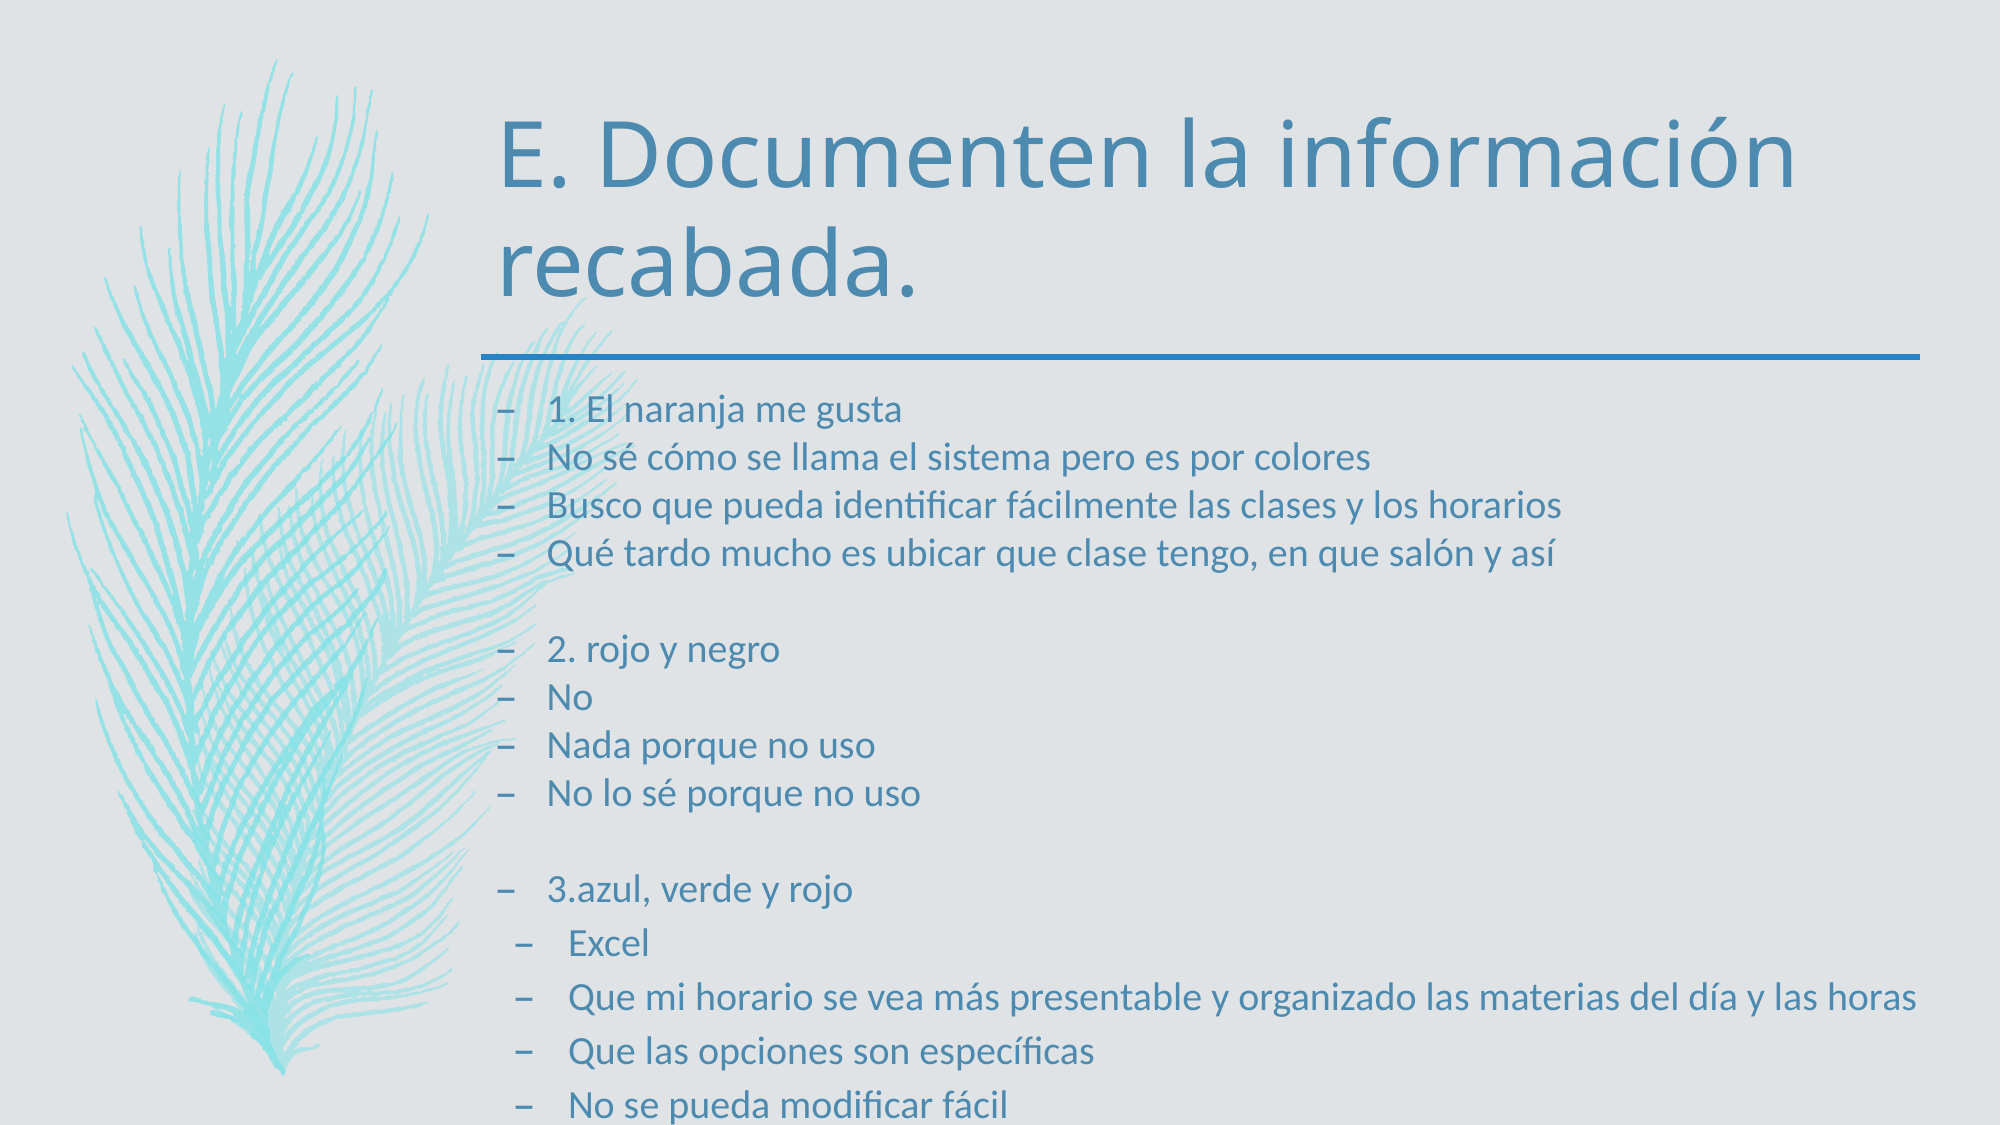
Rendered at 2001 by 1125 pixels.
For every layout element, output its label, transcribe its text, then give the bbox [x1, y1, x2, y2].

title E. Documenten la información recabada. [481, 93, 1920, 350]
list 1. El naranja me gusta No sé cómo se llama el sistema pero es por colores Busco que pueda identificar fácilmente las clases y los horarios Qué tardo mucho es ubicar que clase tengo, en que salón y así 2. rojo y negro No Nada porque no uso No lo sé porque no uso 3.azul, verde y rojo Excel Que mi horario se vea más presentable y organizado las materias del día y las horas Que las opciones son específicas No se pueda modificar fácil [481, 375, 2000, 1125]
